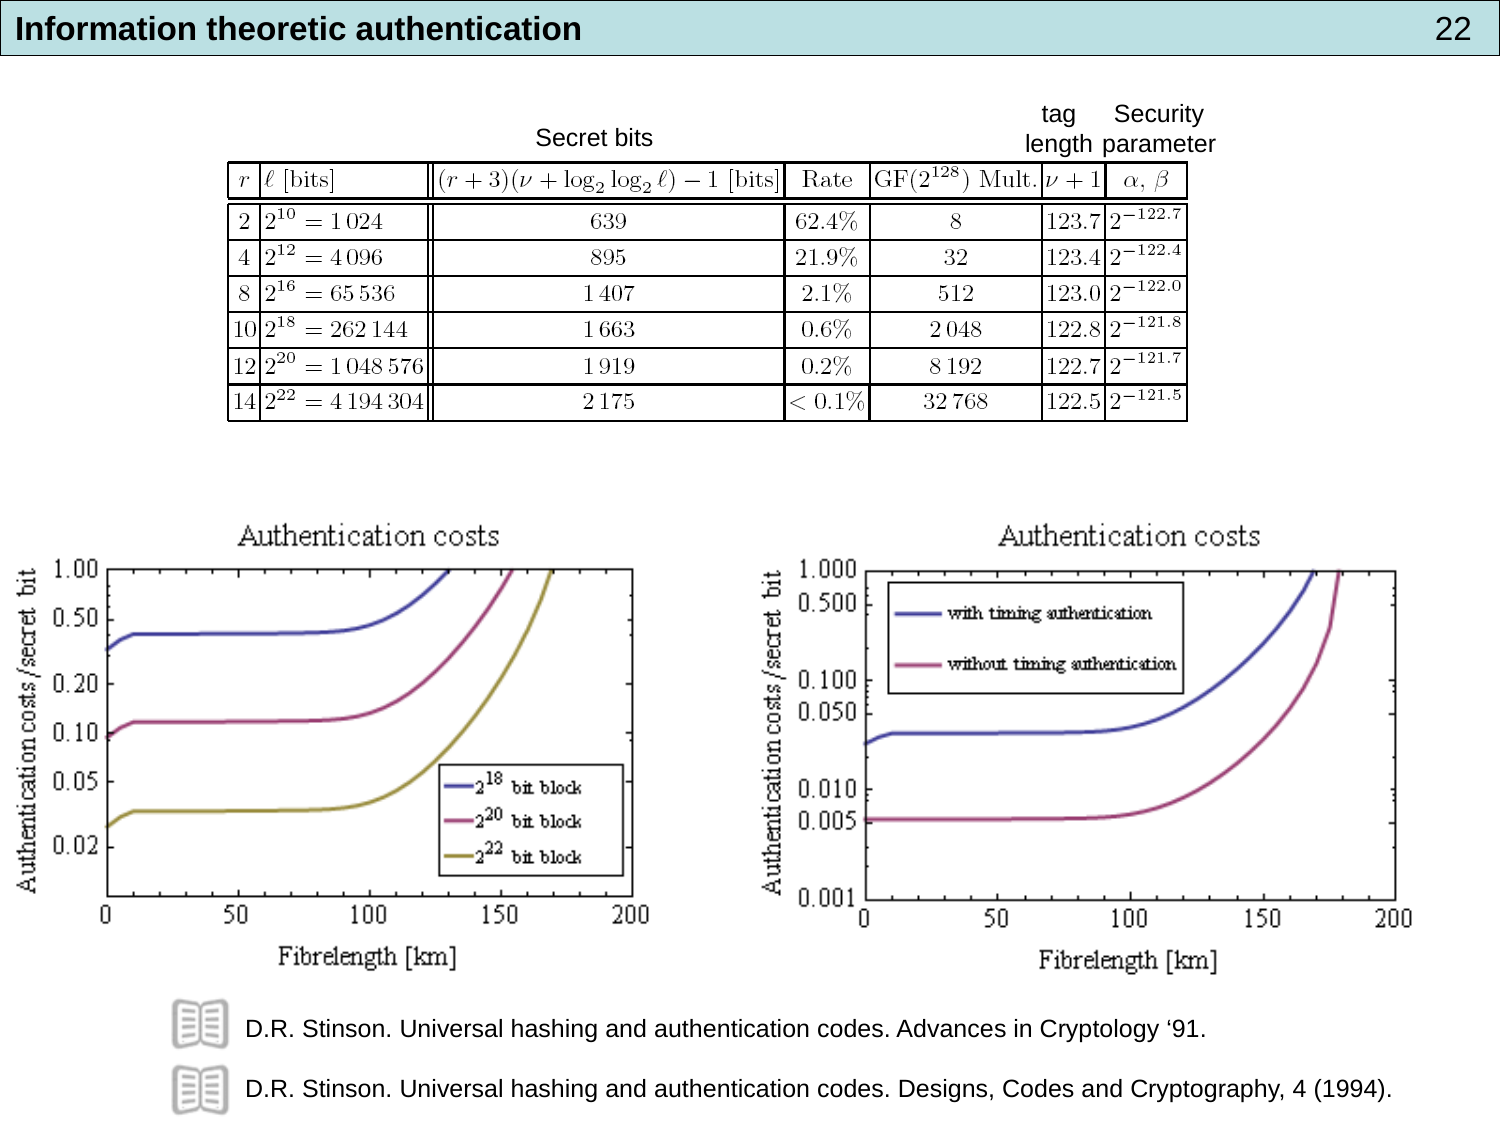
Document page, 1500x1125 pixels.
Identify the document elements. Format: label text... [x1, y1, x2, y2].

picture [0, 518, 1500, 988]
text_box Security parameter [1058, 90, 1260, 165]
picture [218, 148, 1201, 438]
picture [170, 995, 234, 1053]
text_box D.R. Stinson. Universal hashing and authentication codes. Advances in Cryptology ‘91. [236, 997, 1436, 1050]
picture [170, 1061, 234, 1118]
text_box D.R. Stinson. Universal hashing and authentication codes. Designs, Codes and Cryptography, 4 (1994). [234, 1058, 1436, 1111]
title Information theoretic authentication 22 [0, 0, 1500, 56]
text_box tag length [981, 90, 1058, 147]
text_box Secret bits [520, 113, 726, 147]
